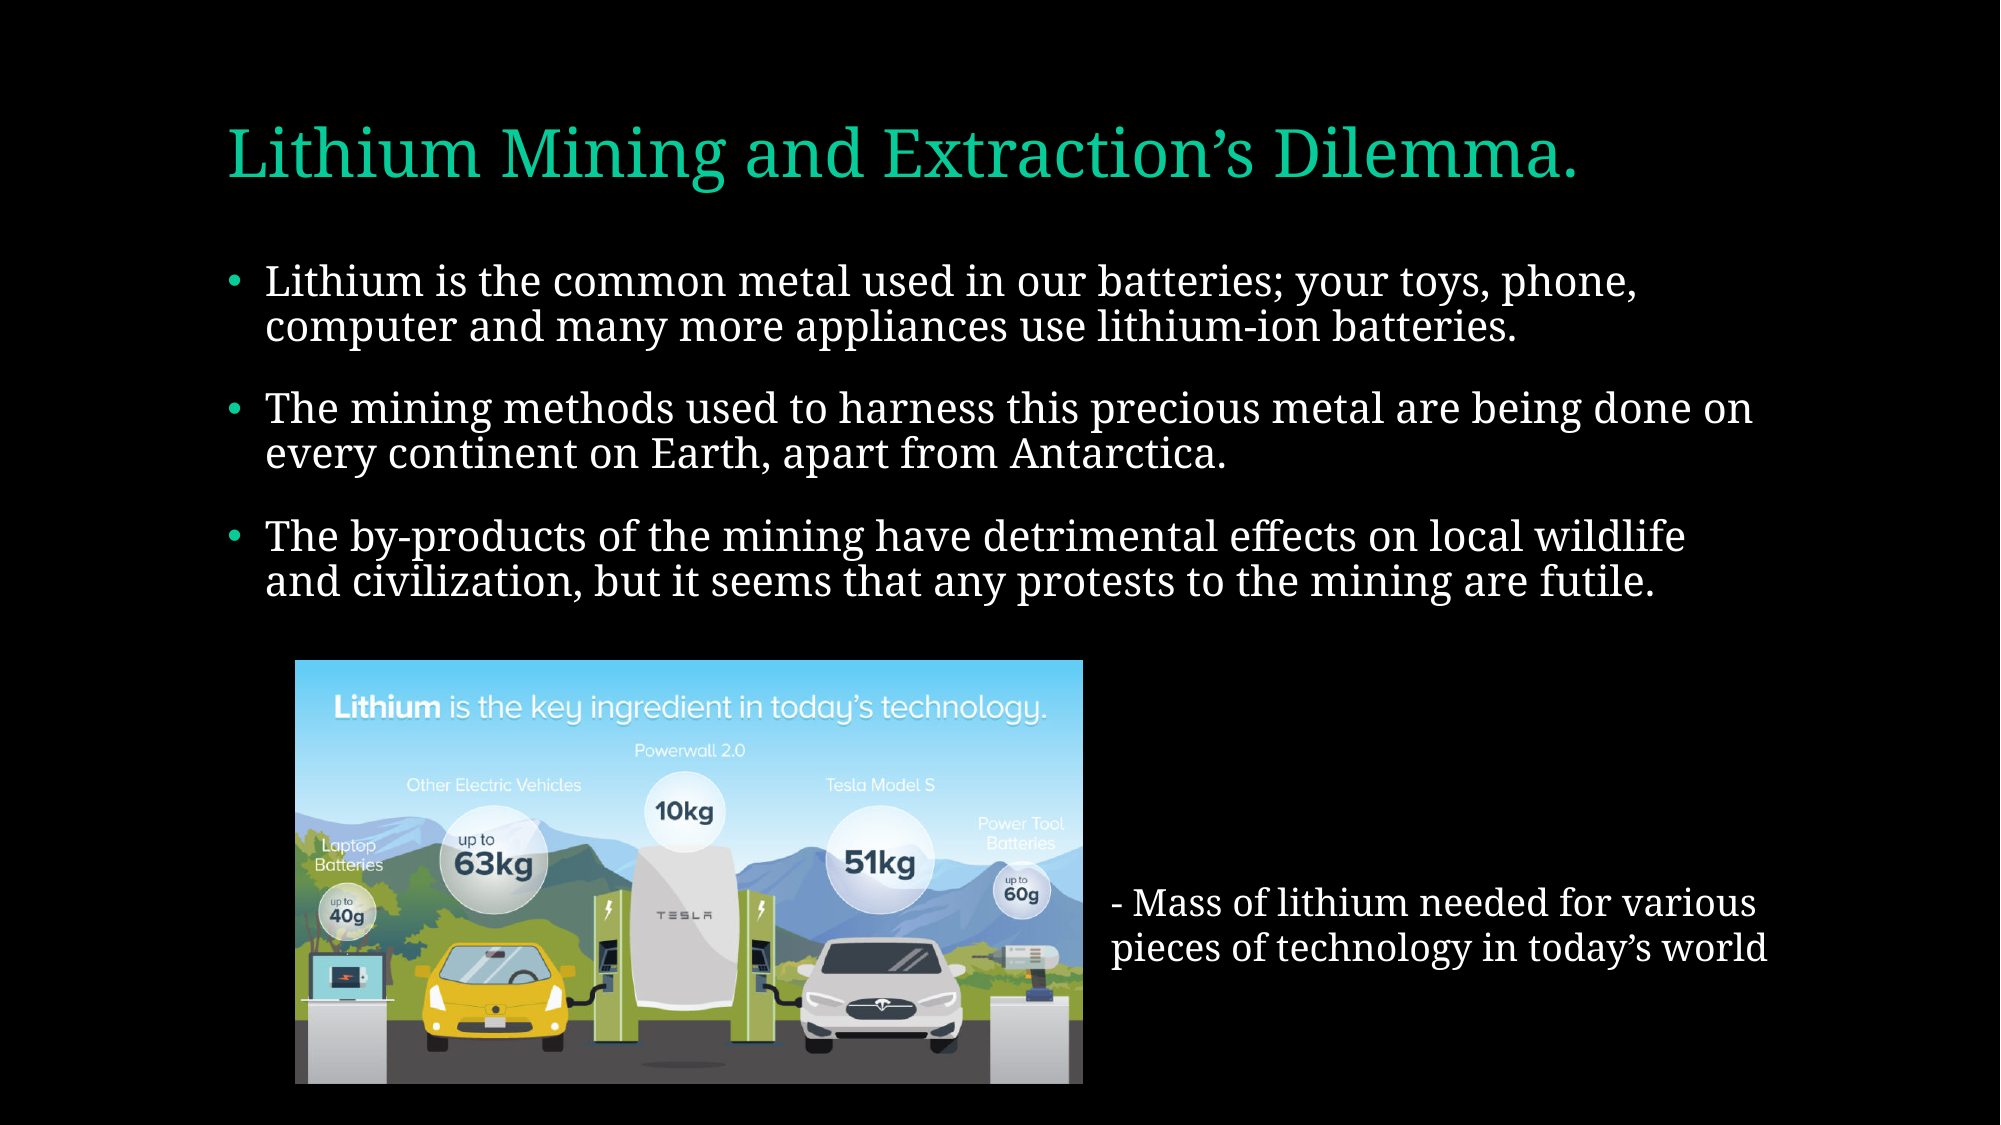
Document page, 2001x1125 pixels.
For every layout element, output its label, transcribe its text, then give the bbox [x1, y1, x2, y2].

text_box - Mass of lithium needed for various pieces of technology in today’s world [1096, 872, 1802, 977]
picture [295, 660, 1083, 1084]
list Lithium is the common metal used in our batteries; your toys, phone, computer and many more appliances use lithium-ion batteries. The mining methods used to harness this precious metal are being done on every continent on Earth, apart from Antarctica. The by-products of the mining have detrimental effects on local wildlife and civilization, but it seems that any protests to the mining are futile. [212, 252, 1788, 966]
title Lithium Mining and Extraction’s Dilemma. [212, 23, 1788, 200]
